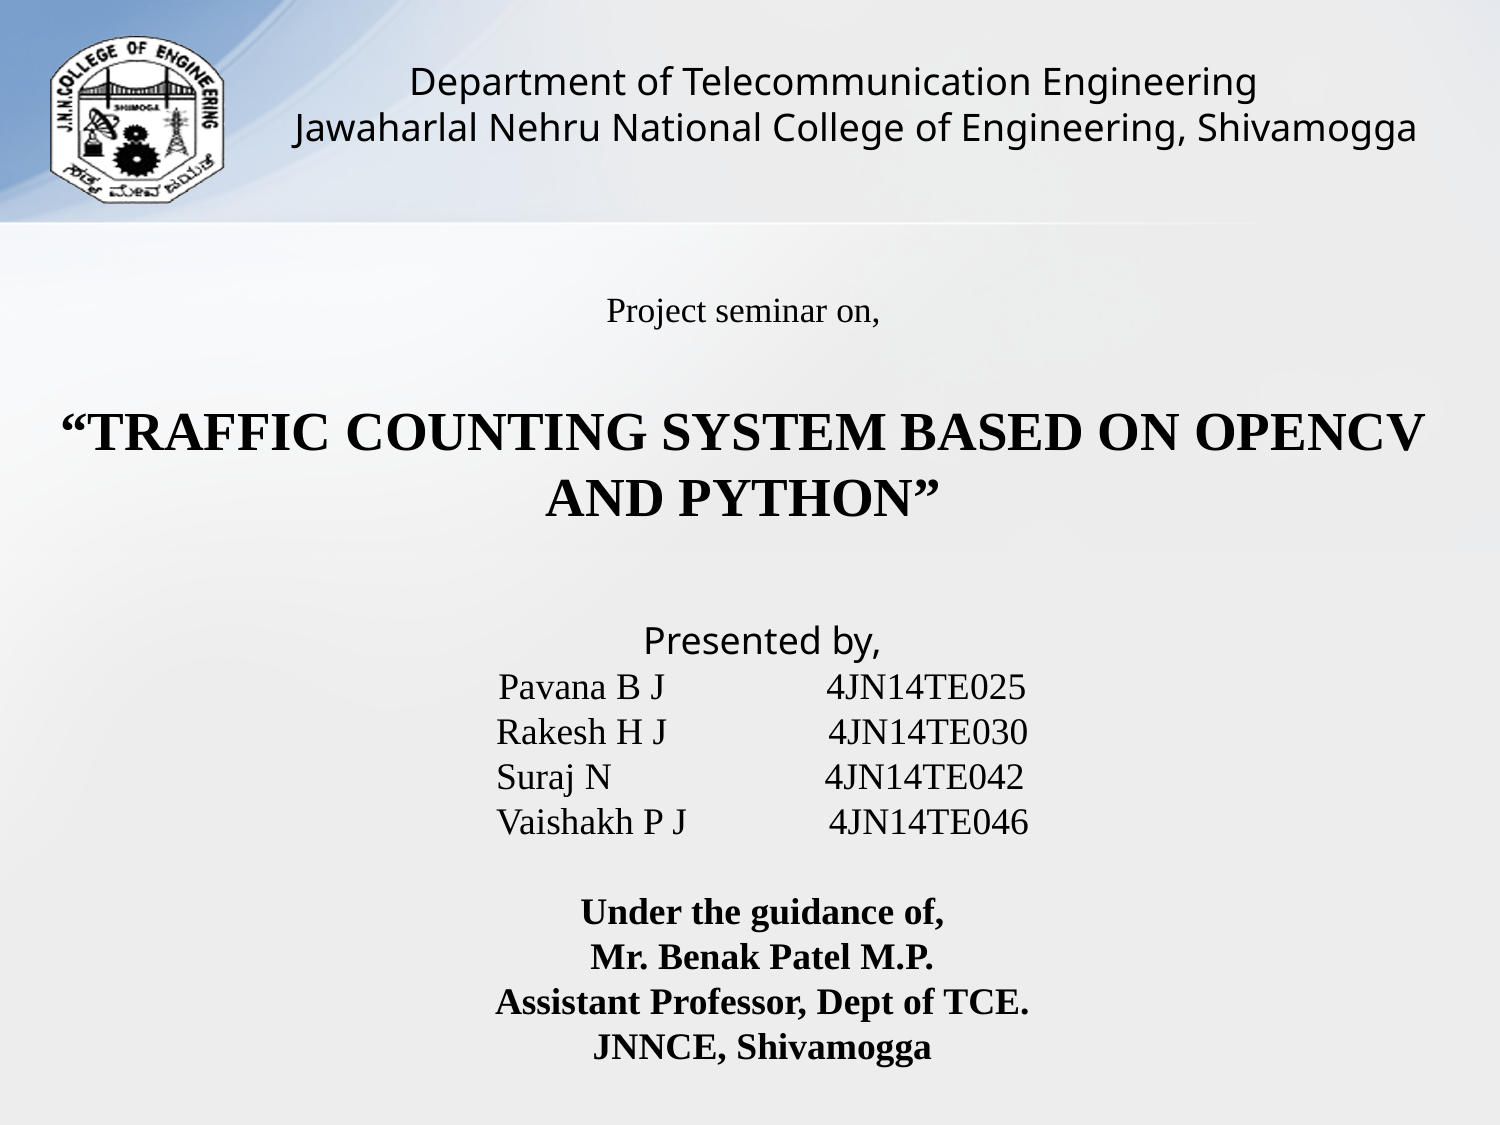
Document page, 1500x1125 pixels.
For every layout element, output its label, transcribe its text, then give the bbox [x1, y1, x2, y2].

text_box Project seminar on, “TRAFFIC COUNTING SYSTEM BASED ON OPENCV AND PYTHON” [24, 237, 1463, 604]
picture [0, 0, 1500, 1125]
text_box Presented by, Pavana B J 4JN14TE025 Rakesh H J 4JN14TE030 Suraj N 4JN14TE042 Vaishakh P J 4JN14TE046 Under the guidance of, Mr. Benak Patel M.P. Assistant Professor, Dept of TCE. JNNCE, Shivamogga [162, 609, 1363, 1120]
text_box Department of Telecommunication Engineering Jawaharlal Nehru National College of Engineering, Shivamogga [243, 49, 1444, 200]
